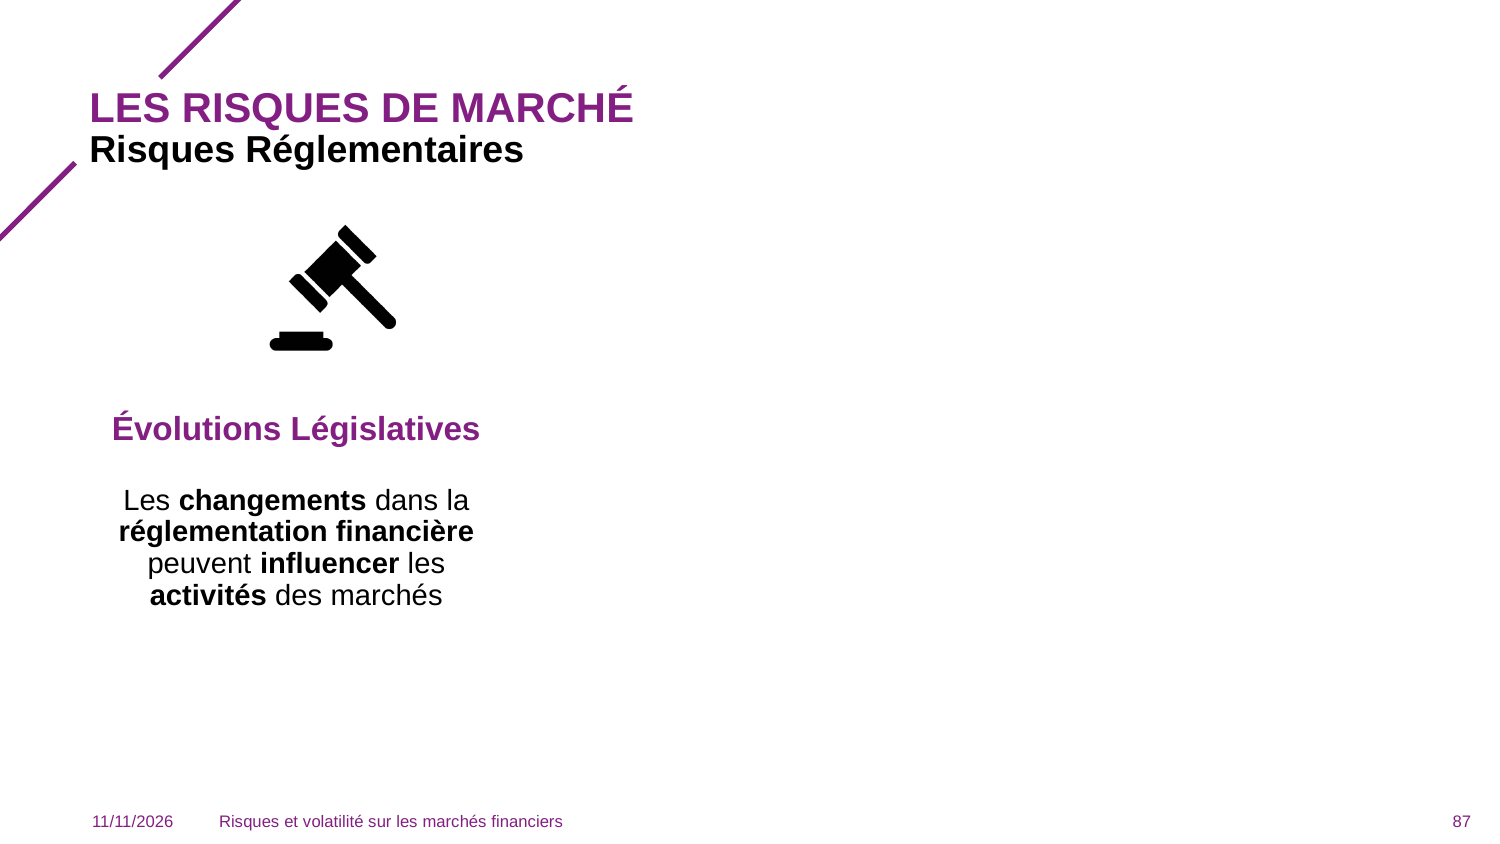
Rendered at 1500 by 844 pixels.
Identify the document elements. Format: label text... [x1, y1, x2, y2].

list Évolutions Législatives Les changements dans la réglementation financière peuvent influencer les activités des marchés [95, 371, 498, 652]
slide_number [77, 797, 205, 844]
list Risques Réglementaires [74, 132, 1385, 220]
picture [257, 212, 408, 363]
footer Risques et volatilité sur les marchés financiers [205, 797, 1385, 844]
slide_number 87 [1387, 797, 1487, 844]
title Les risques de marché [74, 86, 1385, 132]
